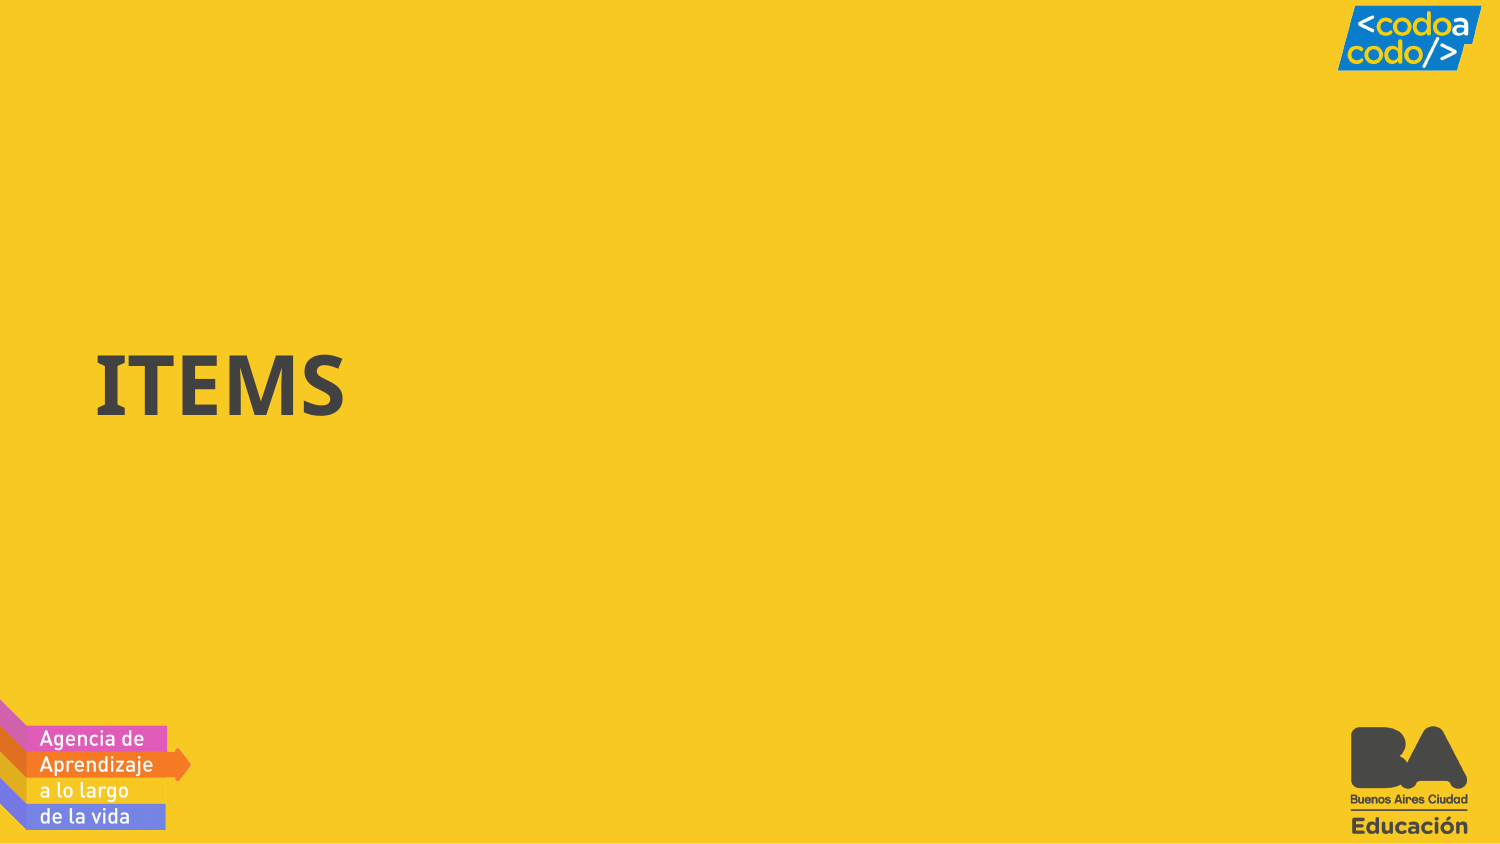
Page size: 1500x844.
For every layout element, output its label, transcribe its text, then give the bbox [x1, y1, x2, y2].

title ITEMS [80, 73, 1403, 692]
picture [1297, 668, 1500, 844]
picture [1337, 5, 1482, 71]
picture [0, 699, 191, 830]
